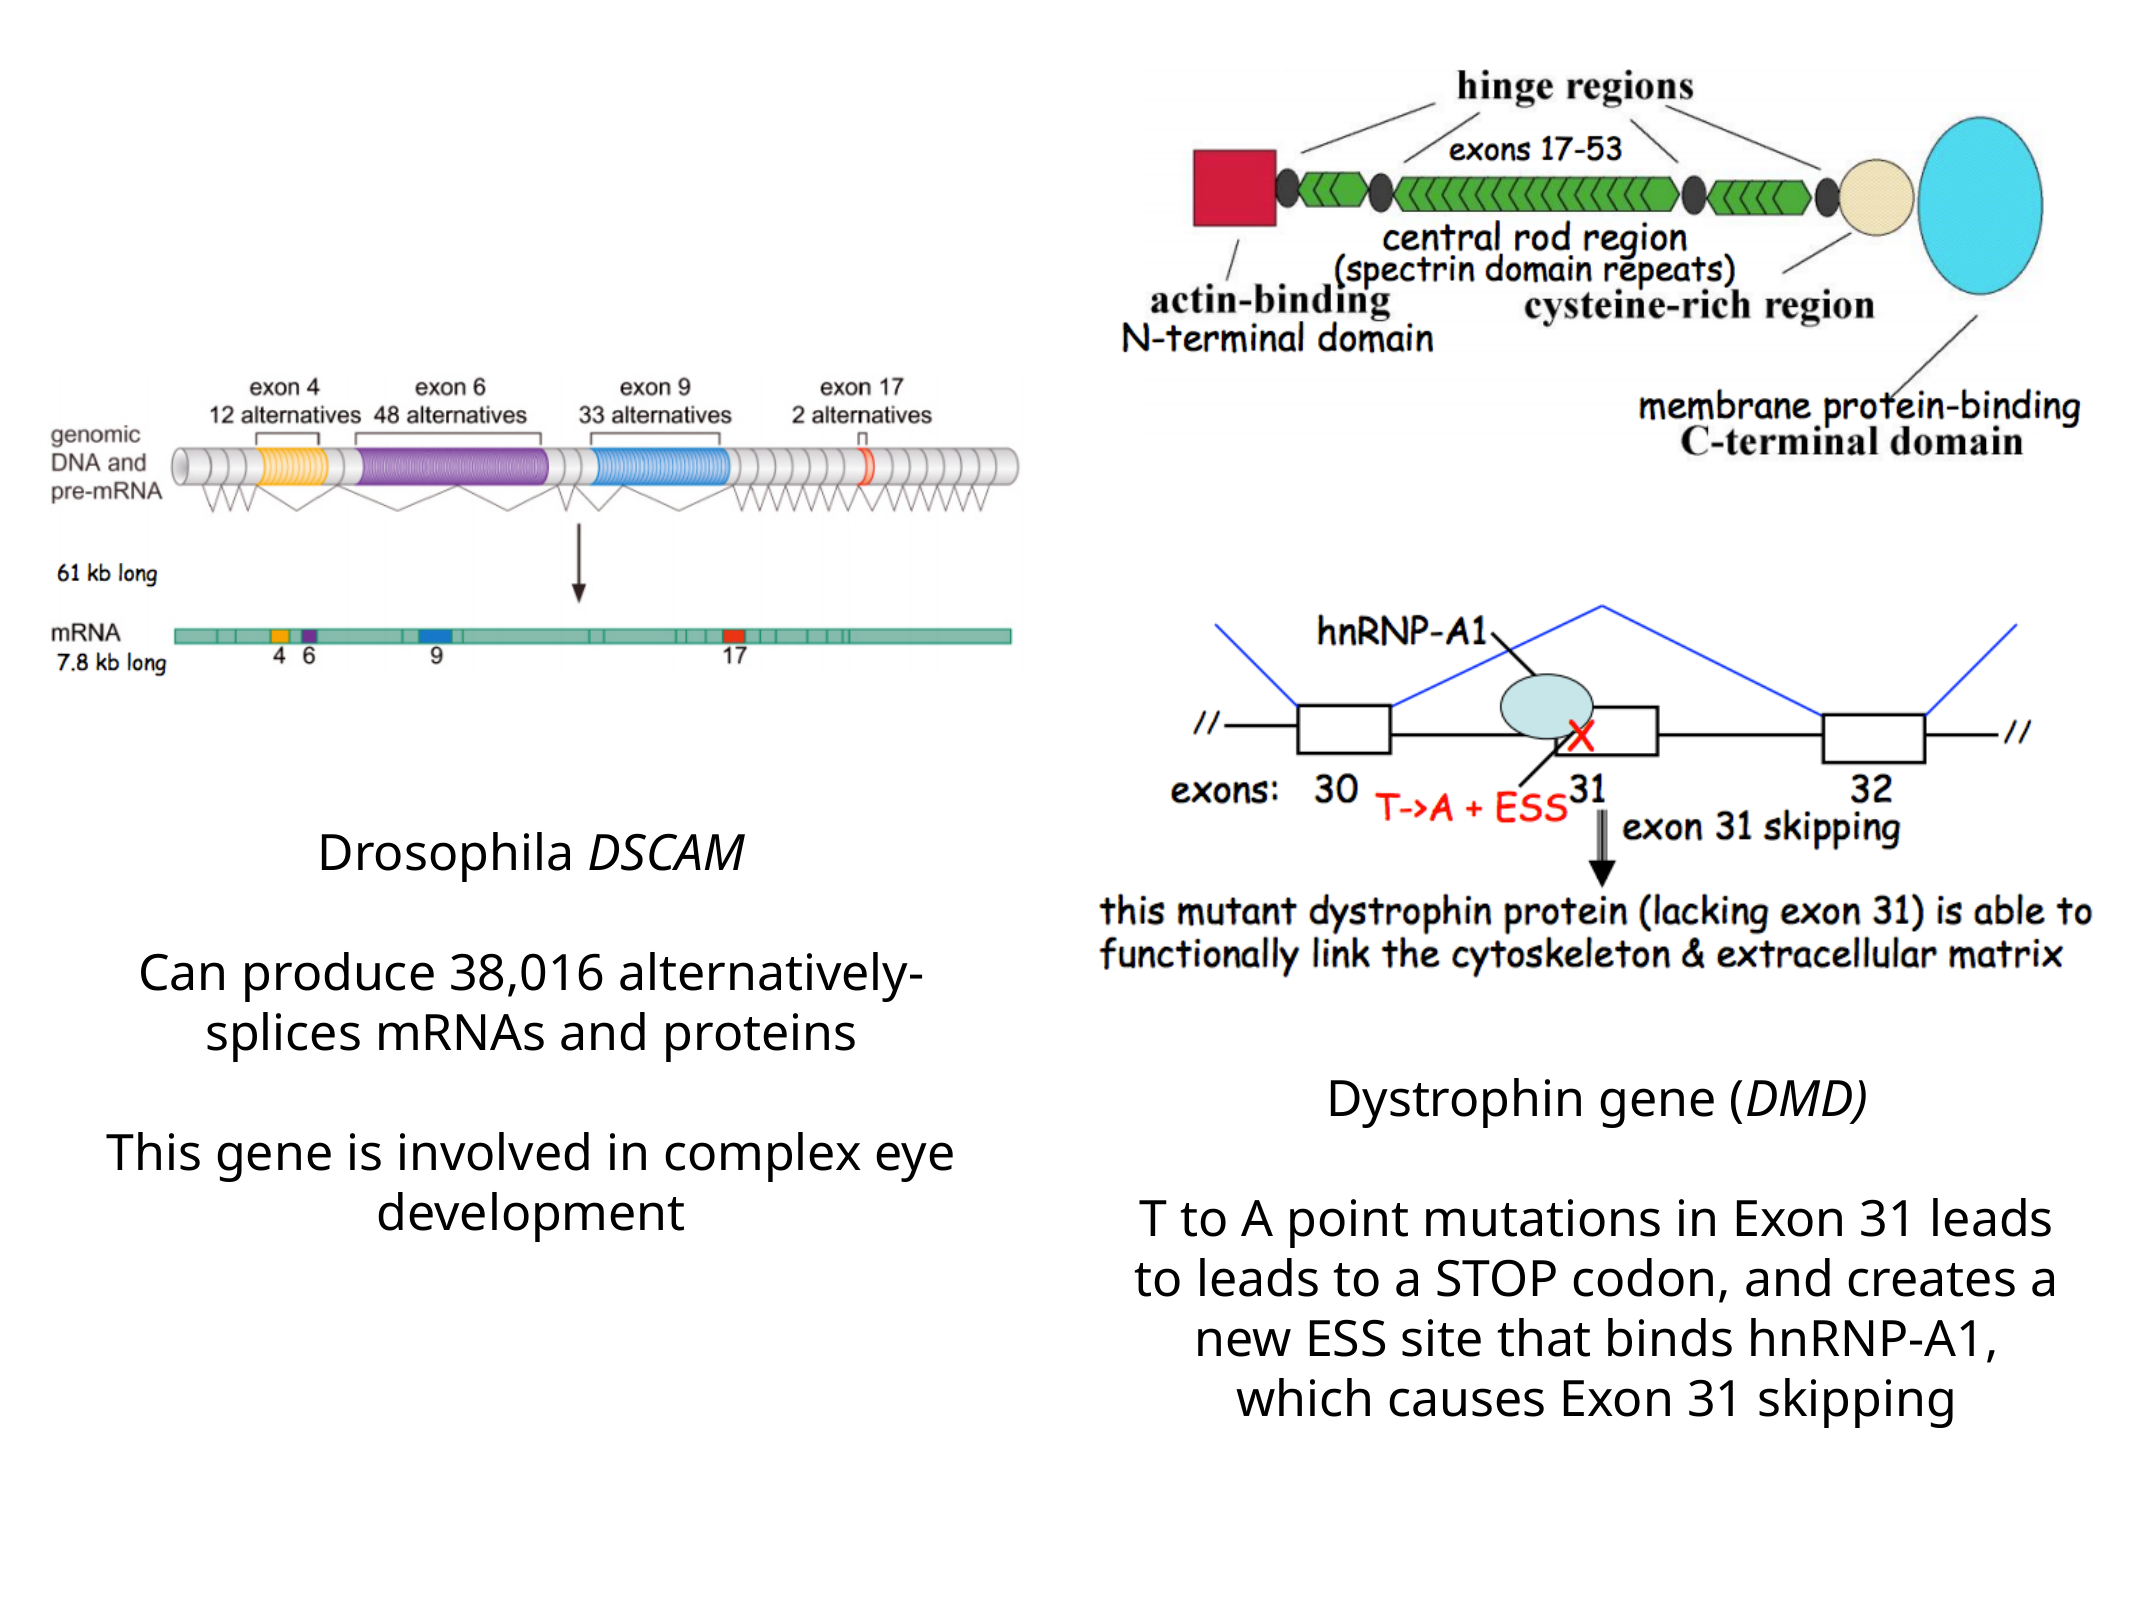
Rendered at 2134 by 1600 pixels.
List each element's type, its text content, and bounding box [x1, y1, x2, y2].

text_box Dystrophin gene (DMD) T to A point mutations in Exon 31 leads to leads to a STOP codon, and creates a new ESS site that binds hnRNP-A1, which causes Exon 31 skipping [1127, 1065, 2067, 1426]
picture [1099, 69, 2095, 463]
picture [1096, 600, 2097, 993]
text_box Drosophila DSCAM Can produce 38,016 alternatively-splices mRNAs and proteins This gene is involved in complex eye development [61, 820, 1002, 1241]
picture [34, 359, 1029, 701]
